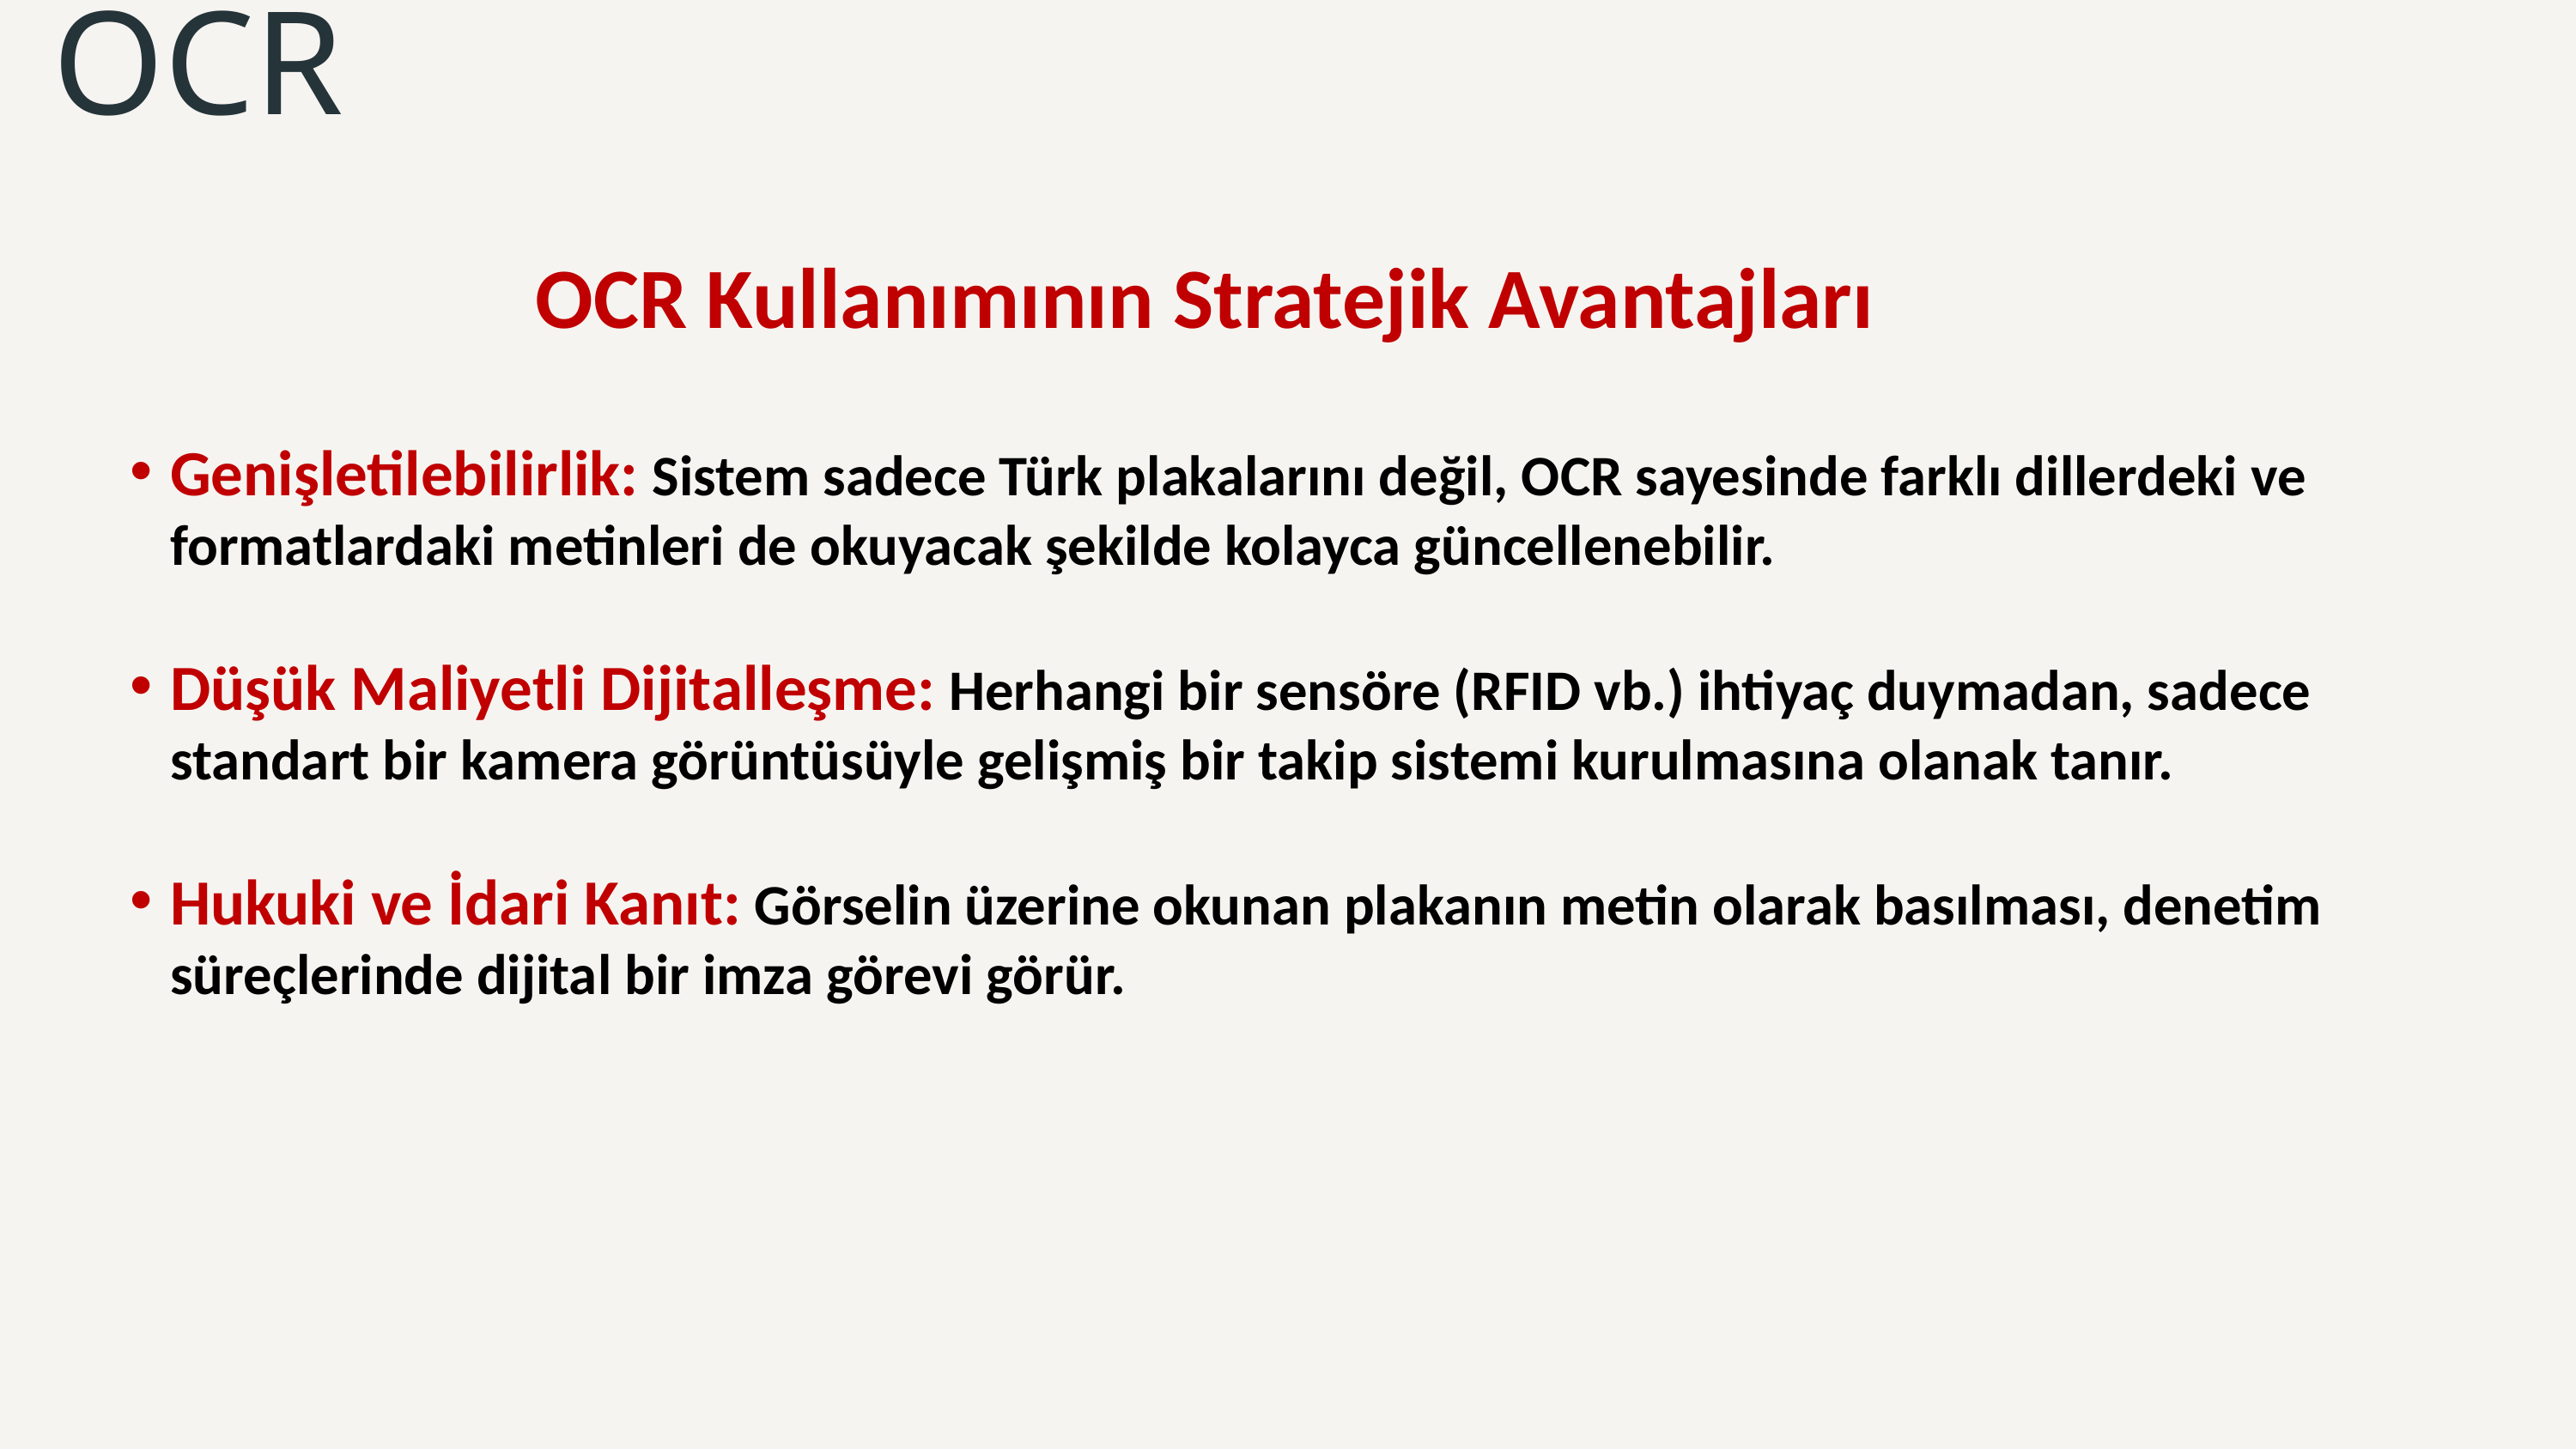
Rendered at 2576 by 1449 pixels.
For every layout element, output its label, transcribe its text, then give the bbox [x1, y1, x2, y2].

text_box OCR Kullanımının Stratejik Avantajları Genişletilebilirlik: Sistem sadece Türk plakalarını değil, OCR sayesinde farklı dillerdeki ve formatlardaki metinleri de okuyacak şekilde kolayca güncellenebilir. Düşük Maliyetli Dijitalleşme: Herhangi bir sensöre (RFID vb.) ihtiyaç duymadan, sadece standart bir kamera görüntüsüyle gelişmiş bir takip sistemi kurulmasına olanak tanır. Hukuki ve İdari Kanıt: Görselin üzerine okunan plakanın metin olarak basılması, denetim süreçlerinde dijital bir imza görevi görür. [117, 235, 2459, 1052]
text_box OCR [52, 0, 907, 144]
